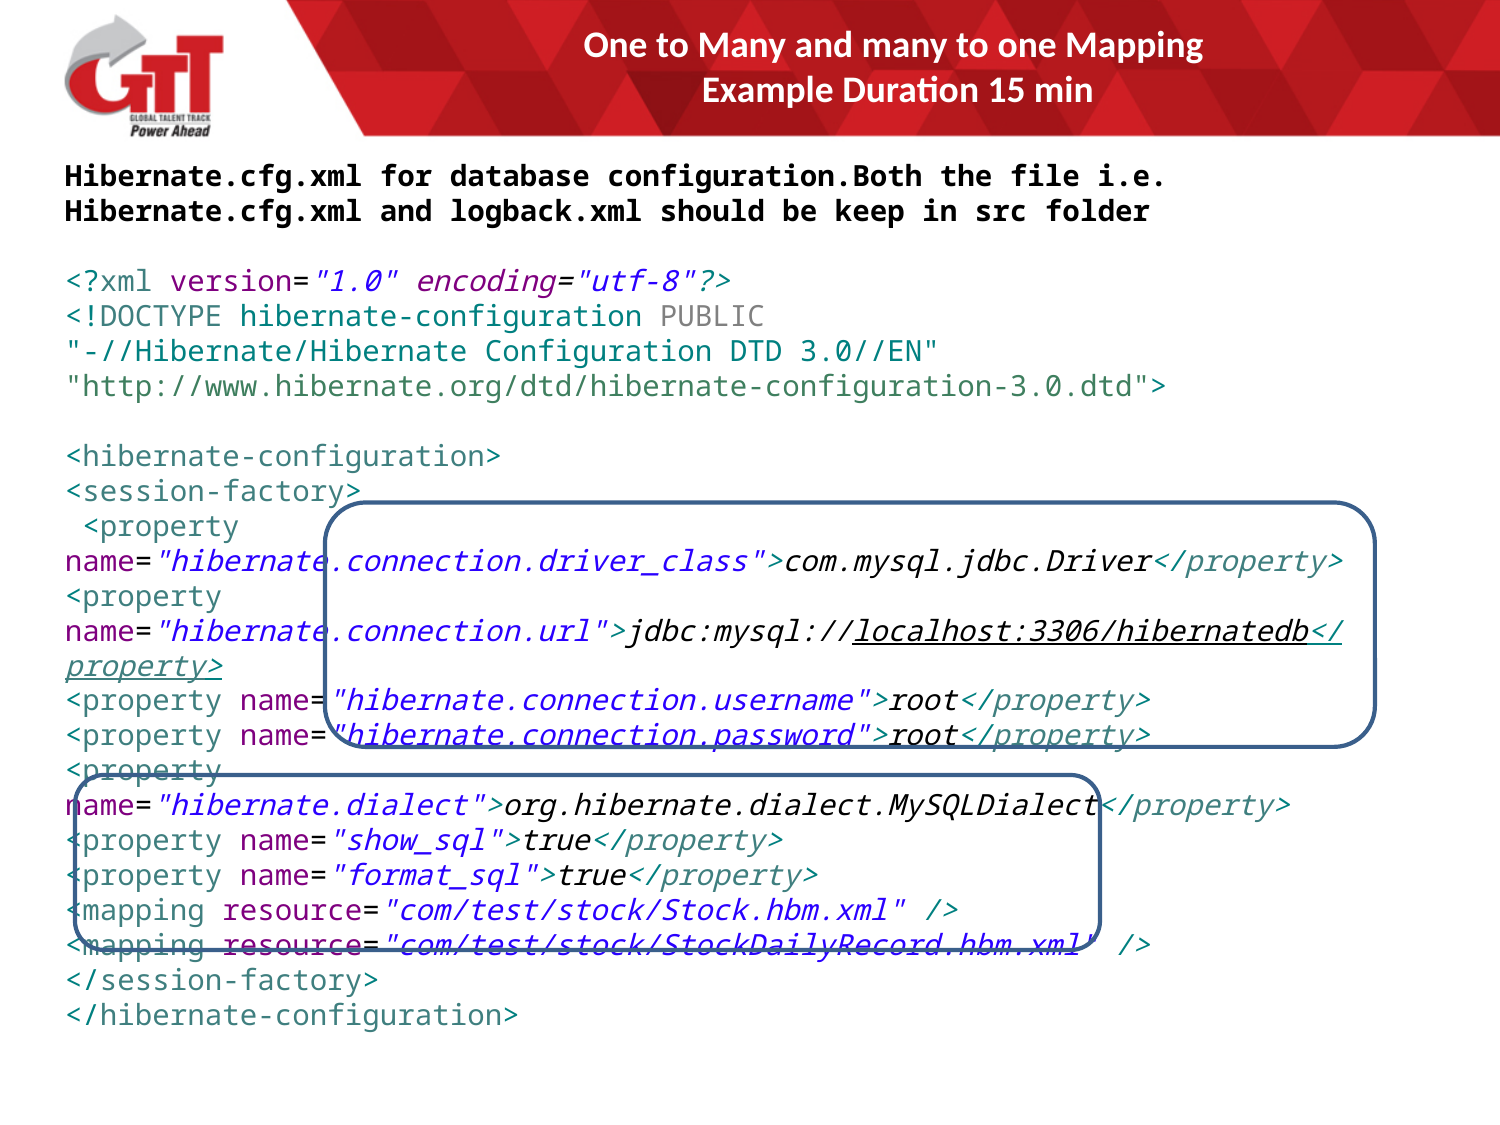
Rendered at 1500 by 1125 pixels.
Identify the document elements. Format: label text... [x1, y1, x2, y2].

title One to Many and many to one Mapping Example Duration 15 min [324, 12, 1463, 118]
picture [0, 0, 1500, 1125]
text_box [72, 772, 1103, 953]
text_box Hibernate.cfg.xml for database configuration.Both the file i.e. Hibernate.cfg.xml and logback.xml should be keep in src folder <?xml version="1.0" encoding="utf-8"?> <!DOCTYPE hibernate-configuration PUBLIC "-//Hibernate/Hibernate Configuration DTD 3.0//EN" "http://www.hibernate.org/dtd/hibernate-configuration-3.0.dtd"> <hibernate-configuration> <session-factory> <property name="hibernate.connection.driver_class">com.mysql.jdbc.Driver</property> <property name="hibernate.connection.url">jdbc:mysql://localhost:3306/hibernatedb</property> <property name="hibernate.connection.username">root</property> <property name="hibernate.connection.password">root</property> <property name="hibernate.dialect">org.hibernate.dialect.MySQLDialect</property> <property name="show_sql">true</property> <property name="format_sql">true</property> <mapping resource="com/test/stock/Stock.hbm.xml" /> <mapping resource="com/test/stock/StockDailyRecord.hbm.xml" /> </session-factory> </hibernate-configuration> [50, 149, 1438, 1039]
text_box [275, 12, 1500, 150]
text_box [322, 500, 1378, 750]
